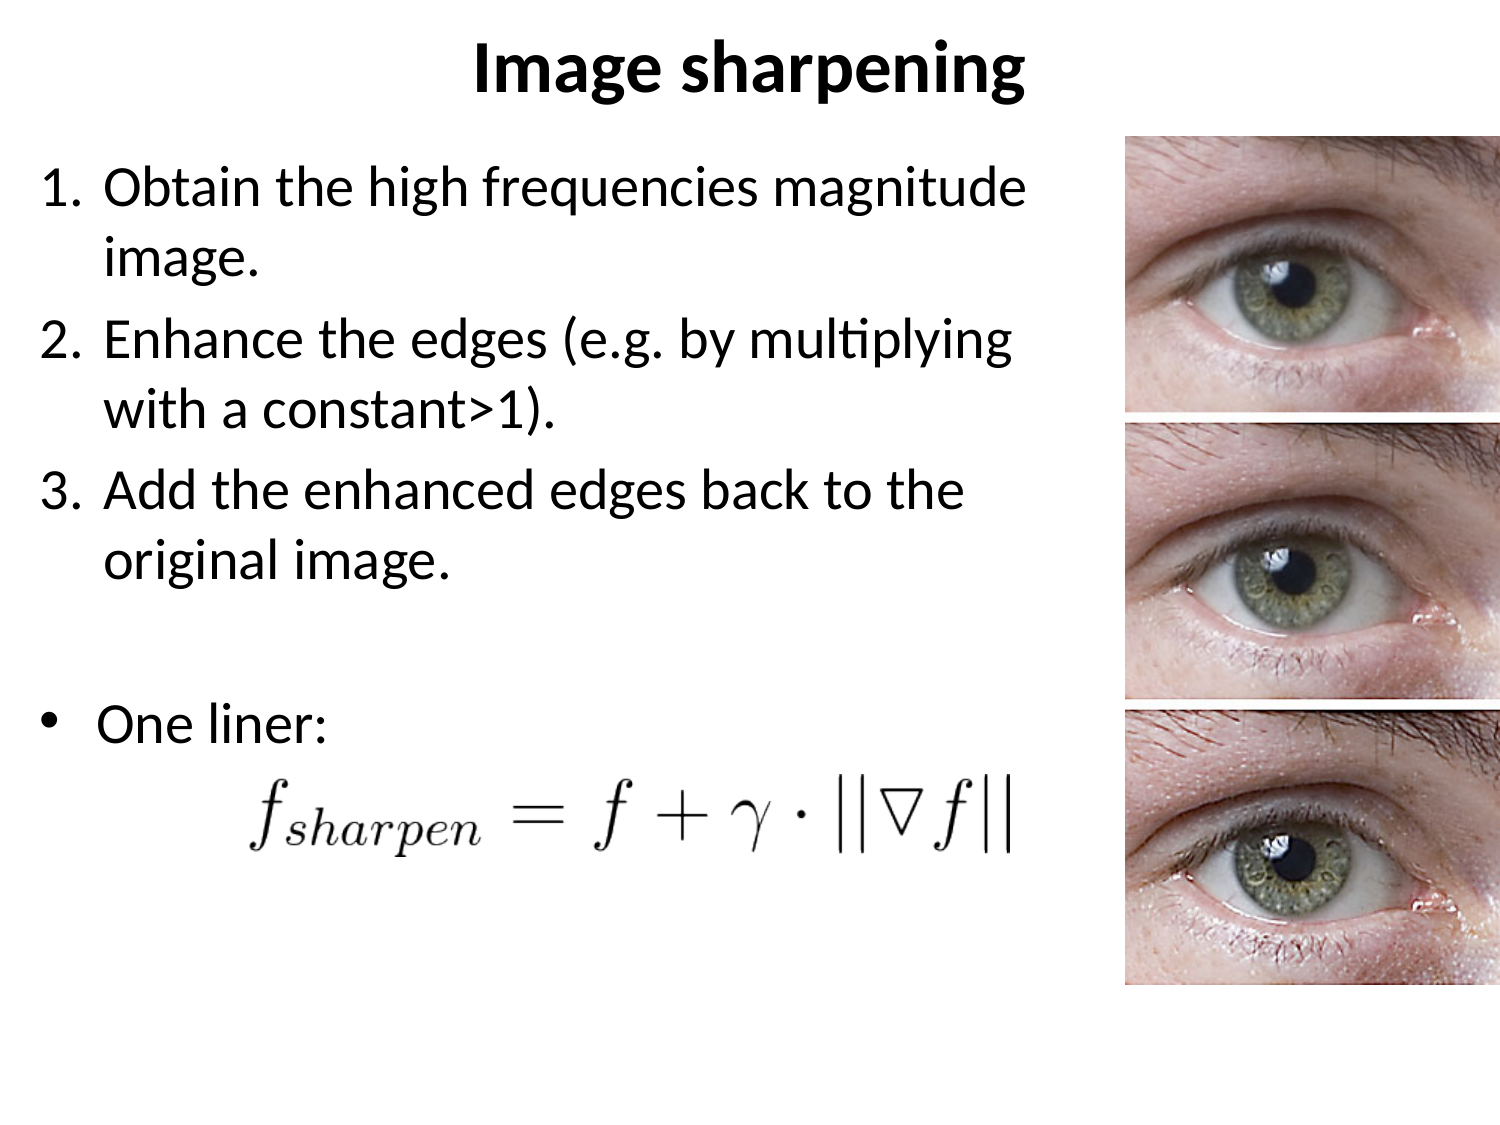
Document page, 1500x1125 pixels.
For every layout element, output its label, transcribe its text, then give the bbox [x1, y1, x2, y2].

list Obtain the high frequencies magnitude image. Enhance the edges (e.g. by multiplying with a constant>1). Add the enhanced edges back to the original image. One liner: [24, 140, 1120, 938]
picture [1124, 136, 1500, 985]
title Image sharpening [24, 0, 1475, 125]
picture [249, 774, 1010, 857]
